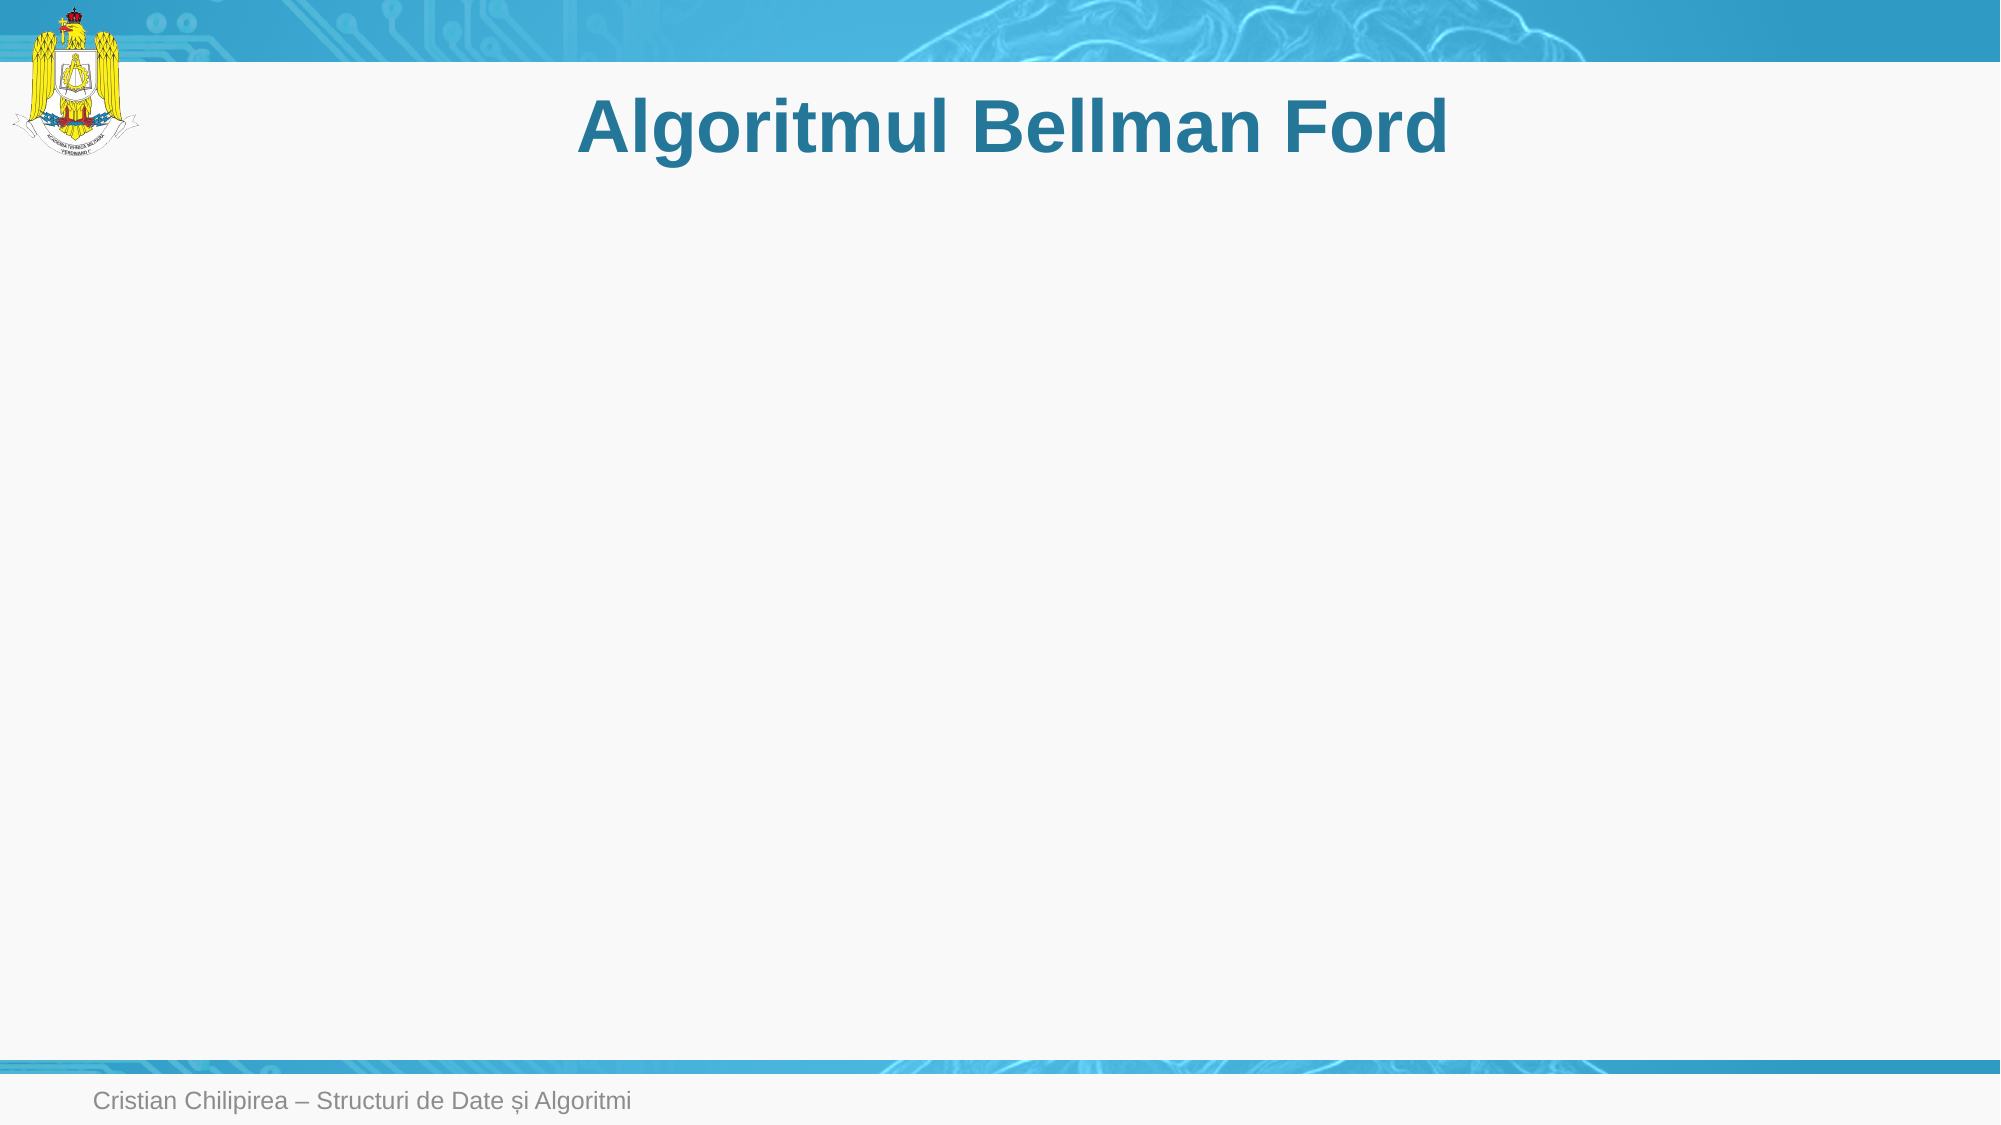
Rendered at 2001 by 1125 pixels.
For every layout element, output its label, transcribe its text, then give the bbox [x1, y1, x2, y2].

picture [0, 1060, 2000, 1074]
picture [0, 0, 2000, 156]
footer Cristian Chilipirea – Structuri de Date și Algoritmi [77, 1073, 1338, 1125]
title Algoritmul Bellman Ford [150, 76, 1876, 180]
